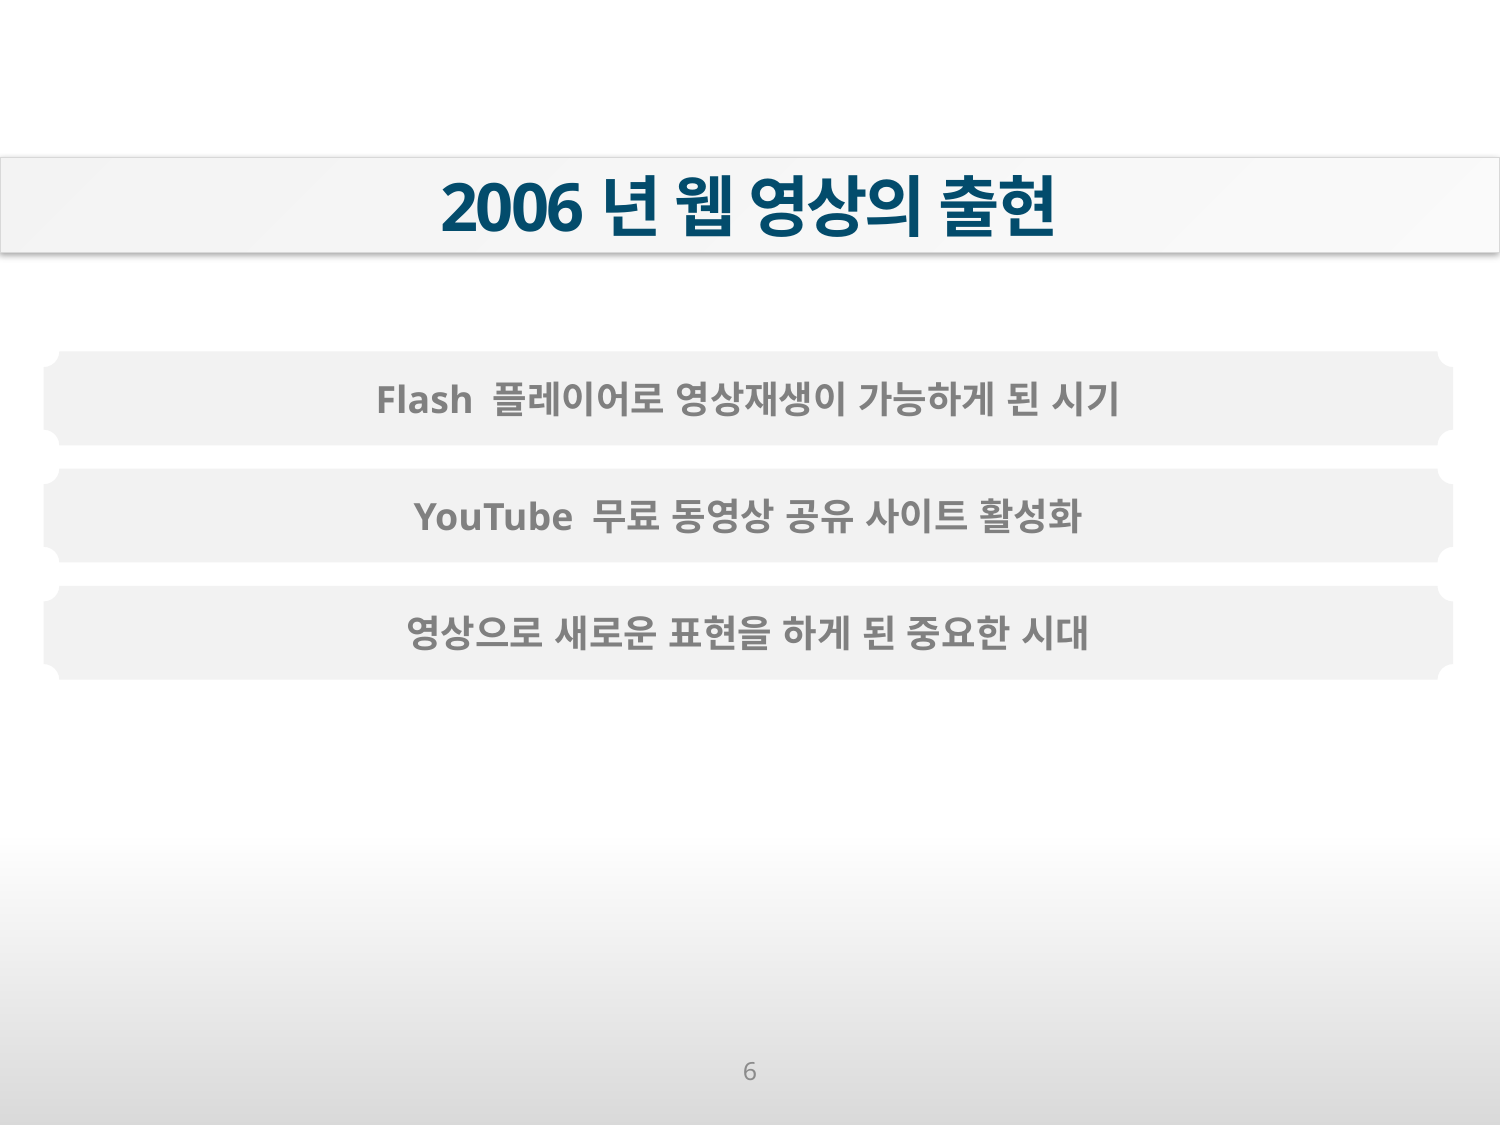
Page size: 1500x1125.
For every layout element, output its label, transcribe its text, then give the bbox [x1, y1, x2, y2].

text_box 영상으로 새로운 표현을 하게 된 중요한 시대 [41, 583, 1456, 682]
text_box 2006년 웹 영상의 출현 [0, 157, 1500, 253]
text_box Flash 플레이어로 영상재생이 가능하게 된 시기 [41, 349, 1456, 448]
text_box YouTube 무료 동영상 공유 사이트 활성화 [41, 466, 1456, 565]
slide_number 6 [575, 1042, 925, 1103]
